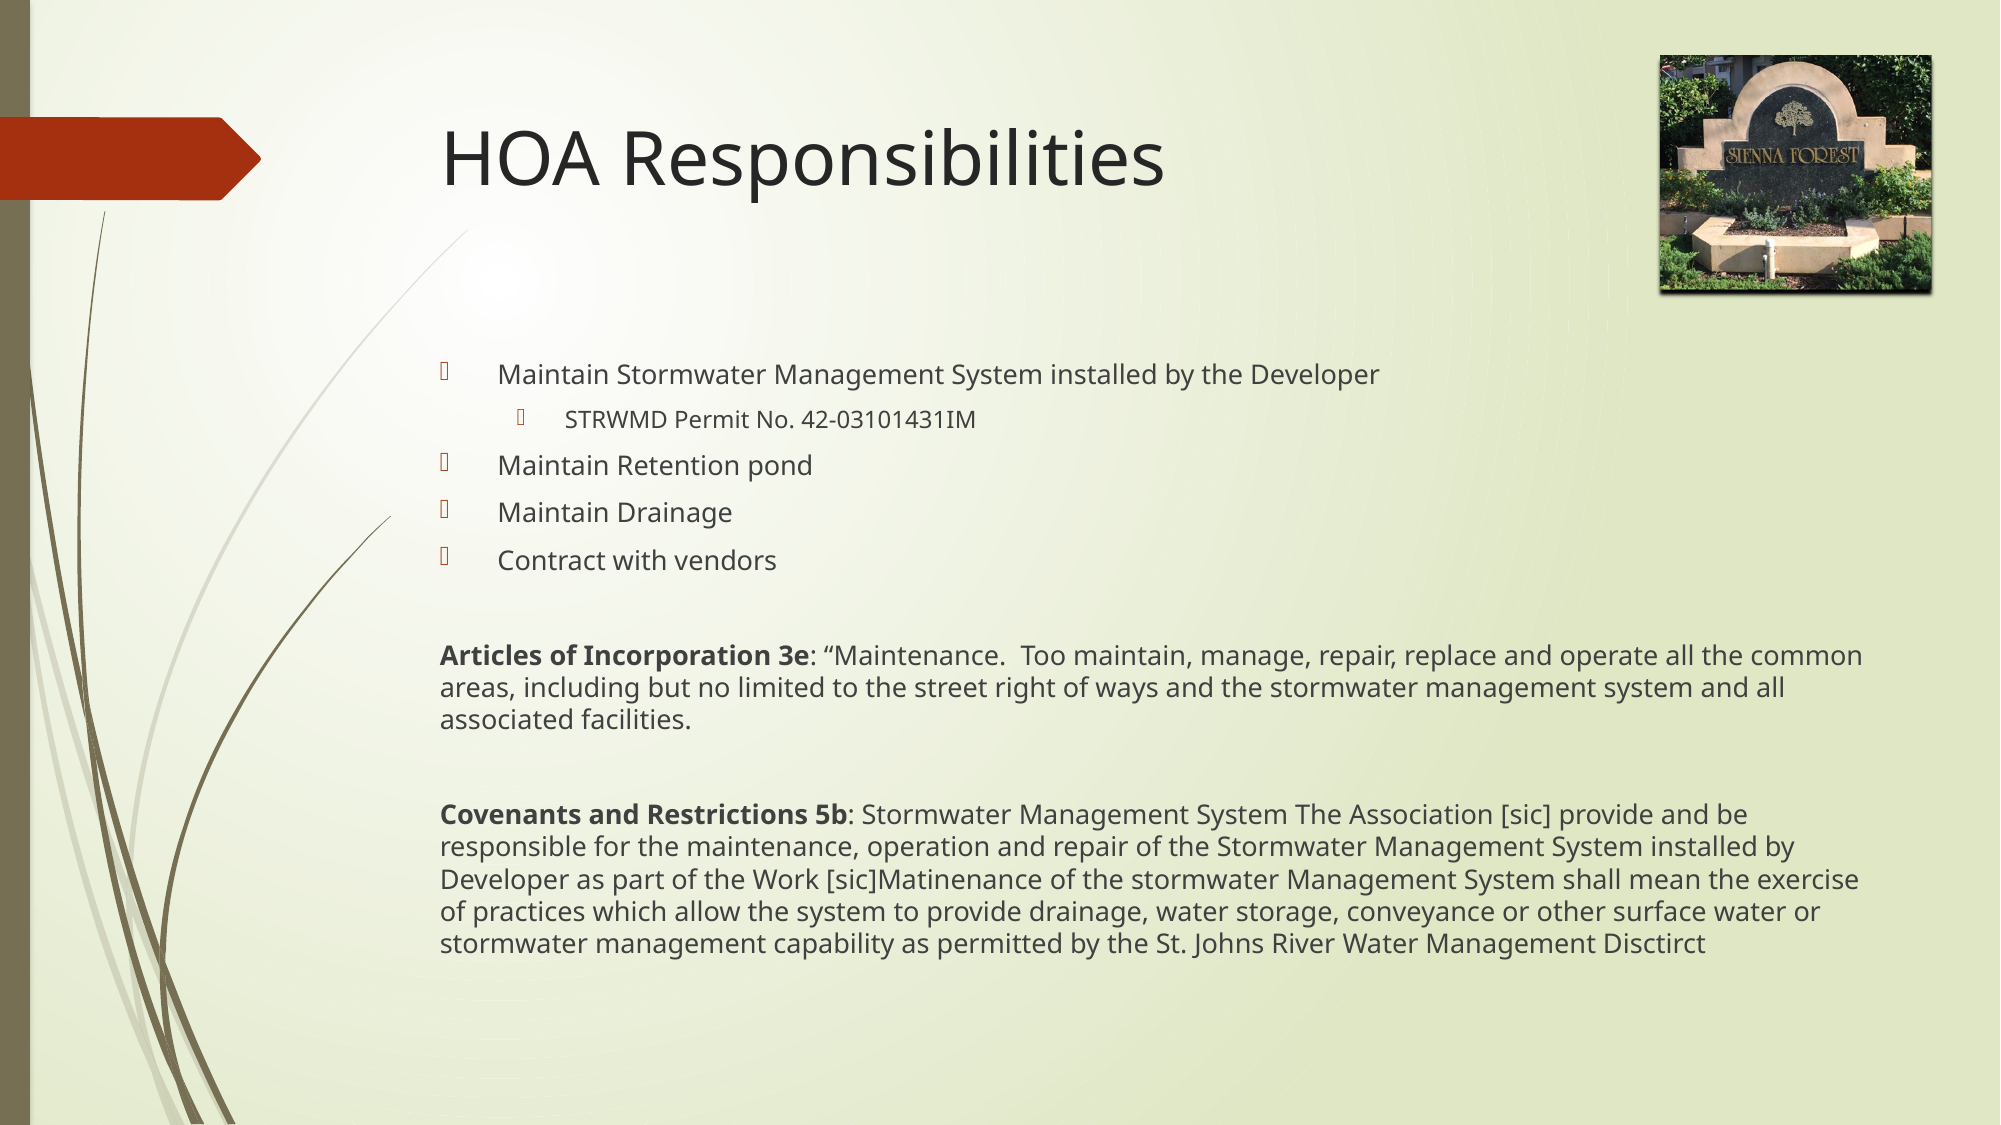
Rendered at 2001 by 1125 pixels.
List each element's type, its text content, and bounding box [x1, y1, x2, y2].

title HOA Responsibilities [425, 102, 1888, 313]
list Maintain Stormwater Management System installed by the Developer STRWMD Permit No. 42-03101431IM Maintain Retention pond Maintain Drainage Contract with vendors Articles of Incorporation 3e: “Maintenance. Too maintain, manage, repair, replace and operate all the common areas, including but no limited to the street right of ways and the stormwater management system and all associated facilities. Covenants and Restrictions 5b: Stormwater Management System The Association [sic] provide and be responsible for the maintenance, operation and repair of the Stormwater Management System installed by Developer as part of the Work [sic]Matinenance of the stormwater Management System shall mean the exercise of practices which allow the system to provide drainage, water storage, conveyance or other surface water or stormwater management capability as permitted by the St. Johns River Water Management Disctirct [424, 350, 1888, 970]
picture [1654, 55, 1937, 300]
